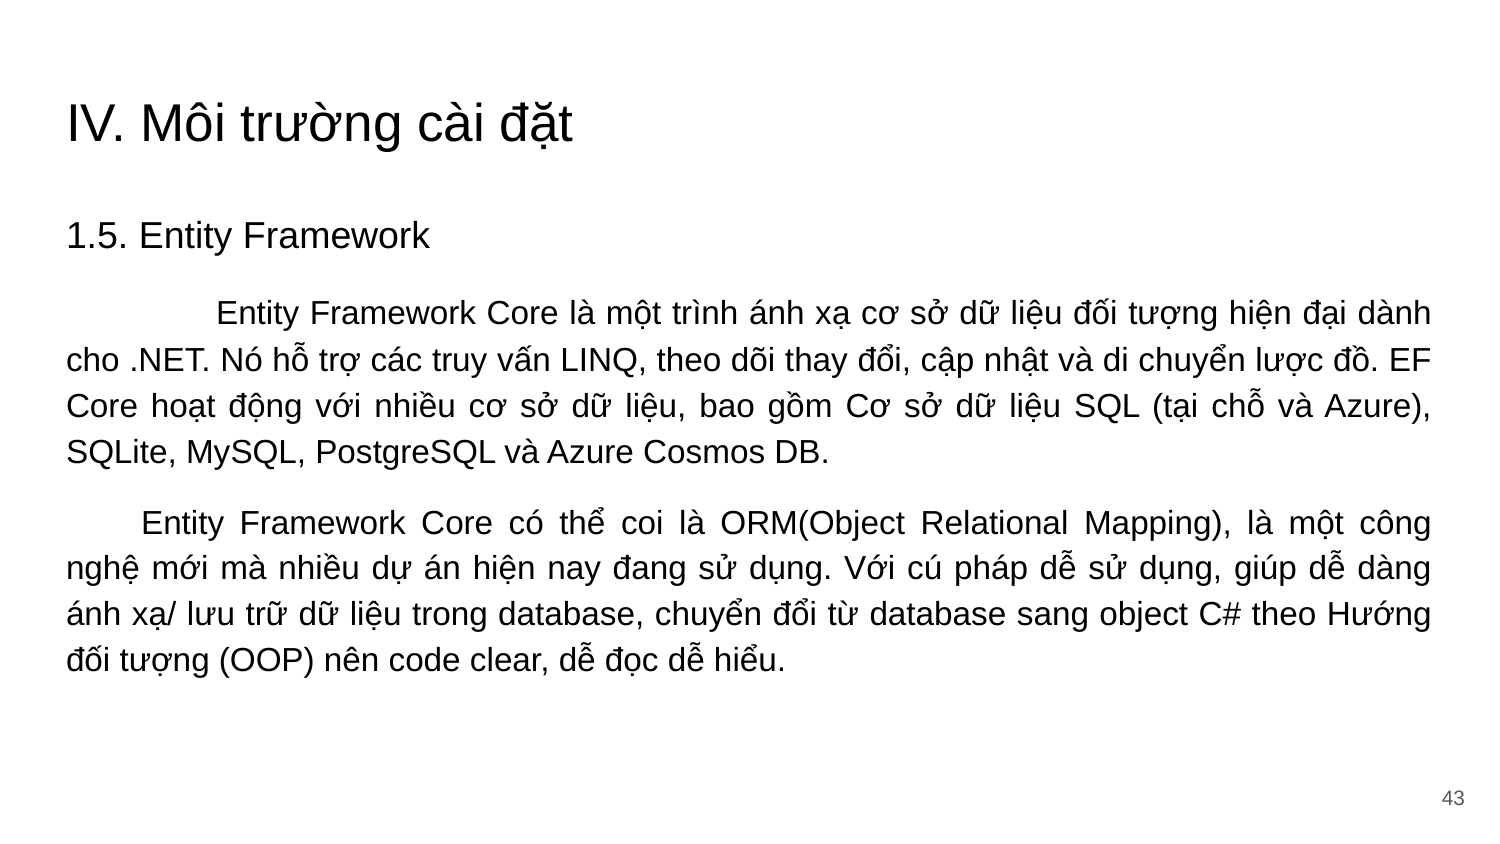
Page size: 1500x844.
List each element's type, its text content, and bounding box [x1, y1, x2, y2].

slide_number ‹#› [1389, 764, 1480, 830]
list 1.5. Entity Framework Entity Framework Core là một trình ánh xạ cơ sở dữ liệu đối tượng hiện đại dành cho .NET. Nó hỗ trợ các truy vấn LINQ, theo dõi thay đổi, cập nhật và di chuyển lược đồ. EF Core hoạt động với nhiều cơ sở dữ liệu, bao gồm Cơ sở dữ liệu SQL (tại chỗ và Azure), SQLite, MySQL, PostgreSQL và Azure Cosmos DB. Entity Framework Core có thể coi là ORM(Object Relational Mapping), là một công nghệ mới mà nhiều dự án hiện nay đang sử dụng. Với cú pháp dễ sử dụng, giúp dễ dàng ánh xạ/ lưu trữ dữ liệu trong database, chuyển đổi từ database sang object C# theo Hướng đối tượng (OOP) nên code clear, dễ đọc dễ hiểu. [51, 189, 1449, 750]
title IV. Môi trường cài đặt [51, 72, 1449, 167]
